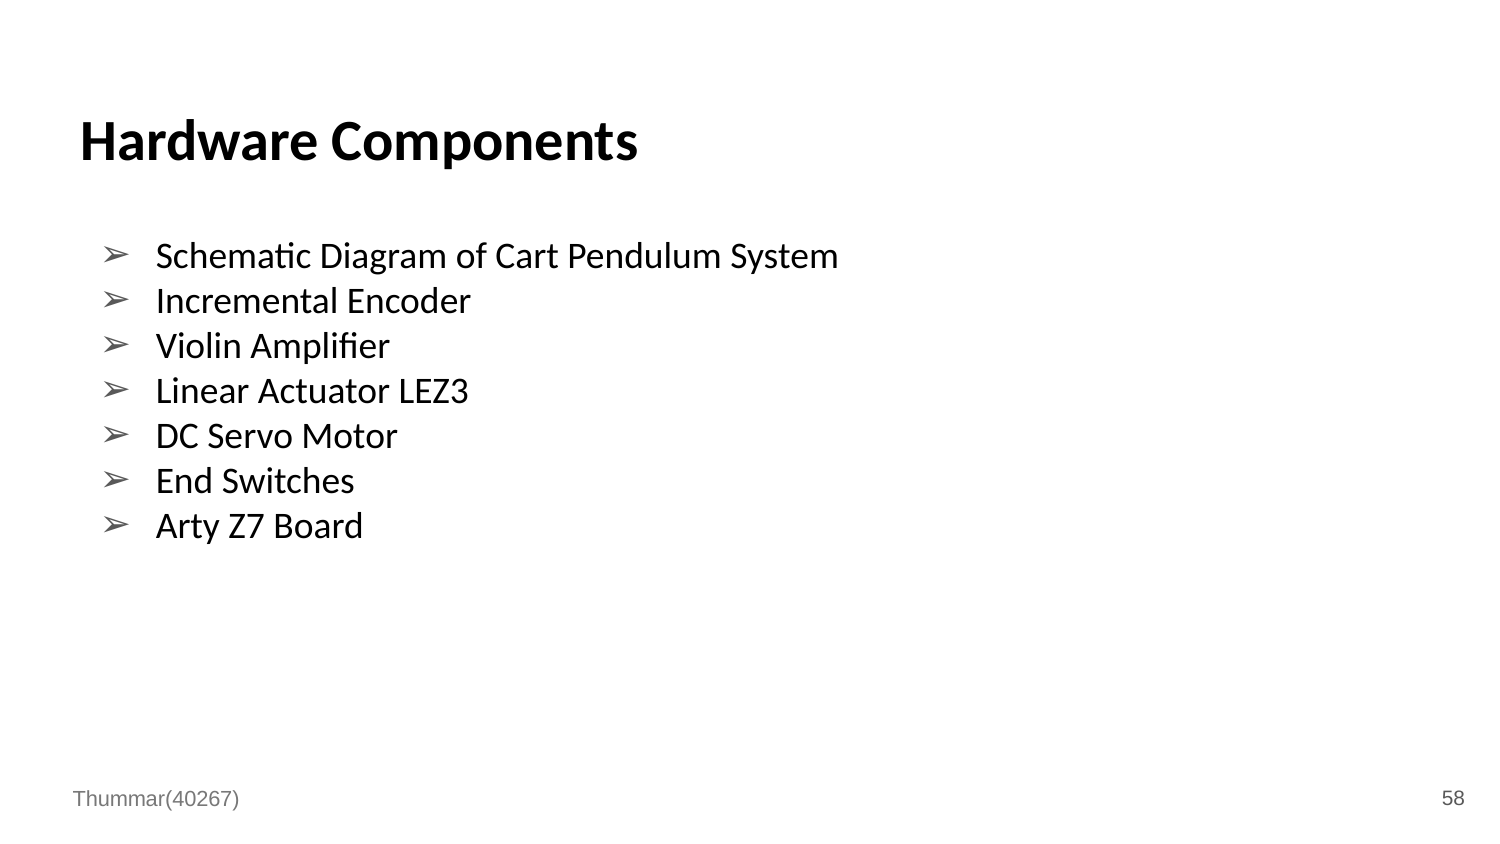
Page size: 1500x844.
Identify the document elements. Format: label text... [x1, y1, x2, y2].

text_box [47, 772, 287, 818]
text_box Thummar(40267) [42, 774, 270, 820]
subtitle Schematic Diagram of Cart Pendulum System Incremental Encoder Violin Amplifier Linear Actuator LEZ3 DC Servo Motor End Switches Arty Z7 Board [65, 215, 1449, 797]
title Hardware Components [65, 67, 1449, 188]
slide_number 58 [1389, 764, 1480, 830]
